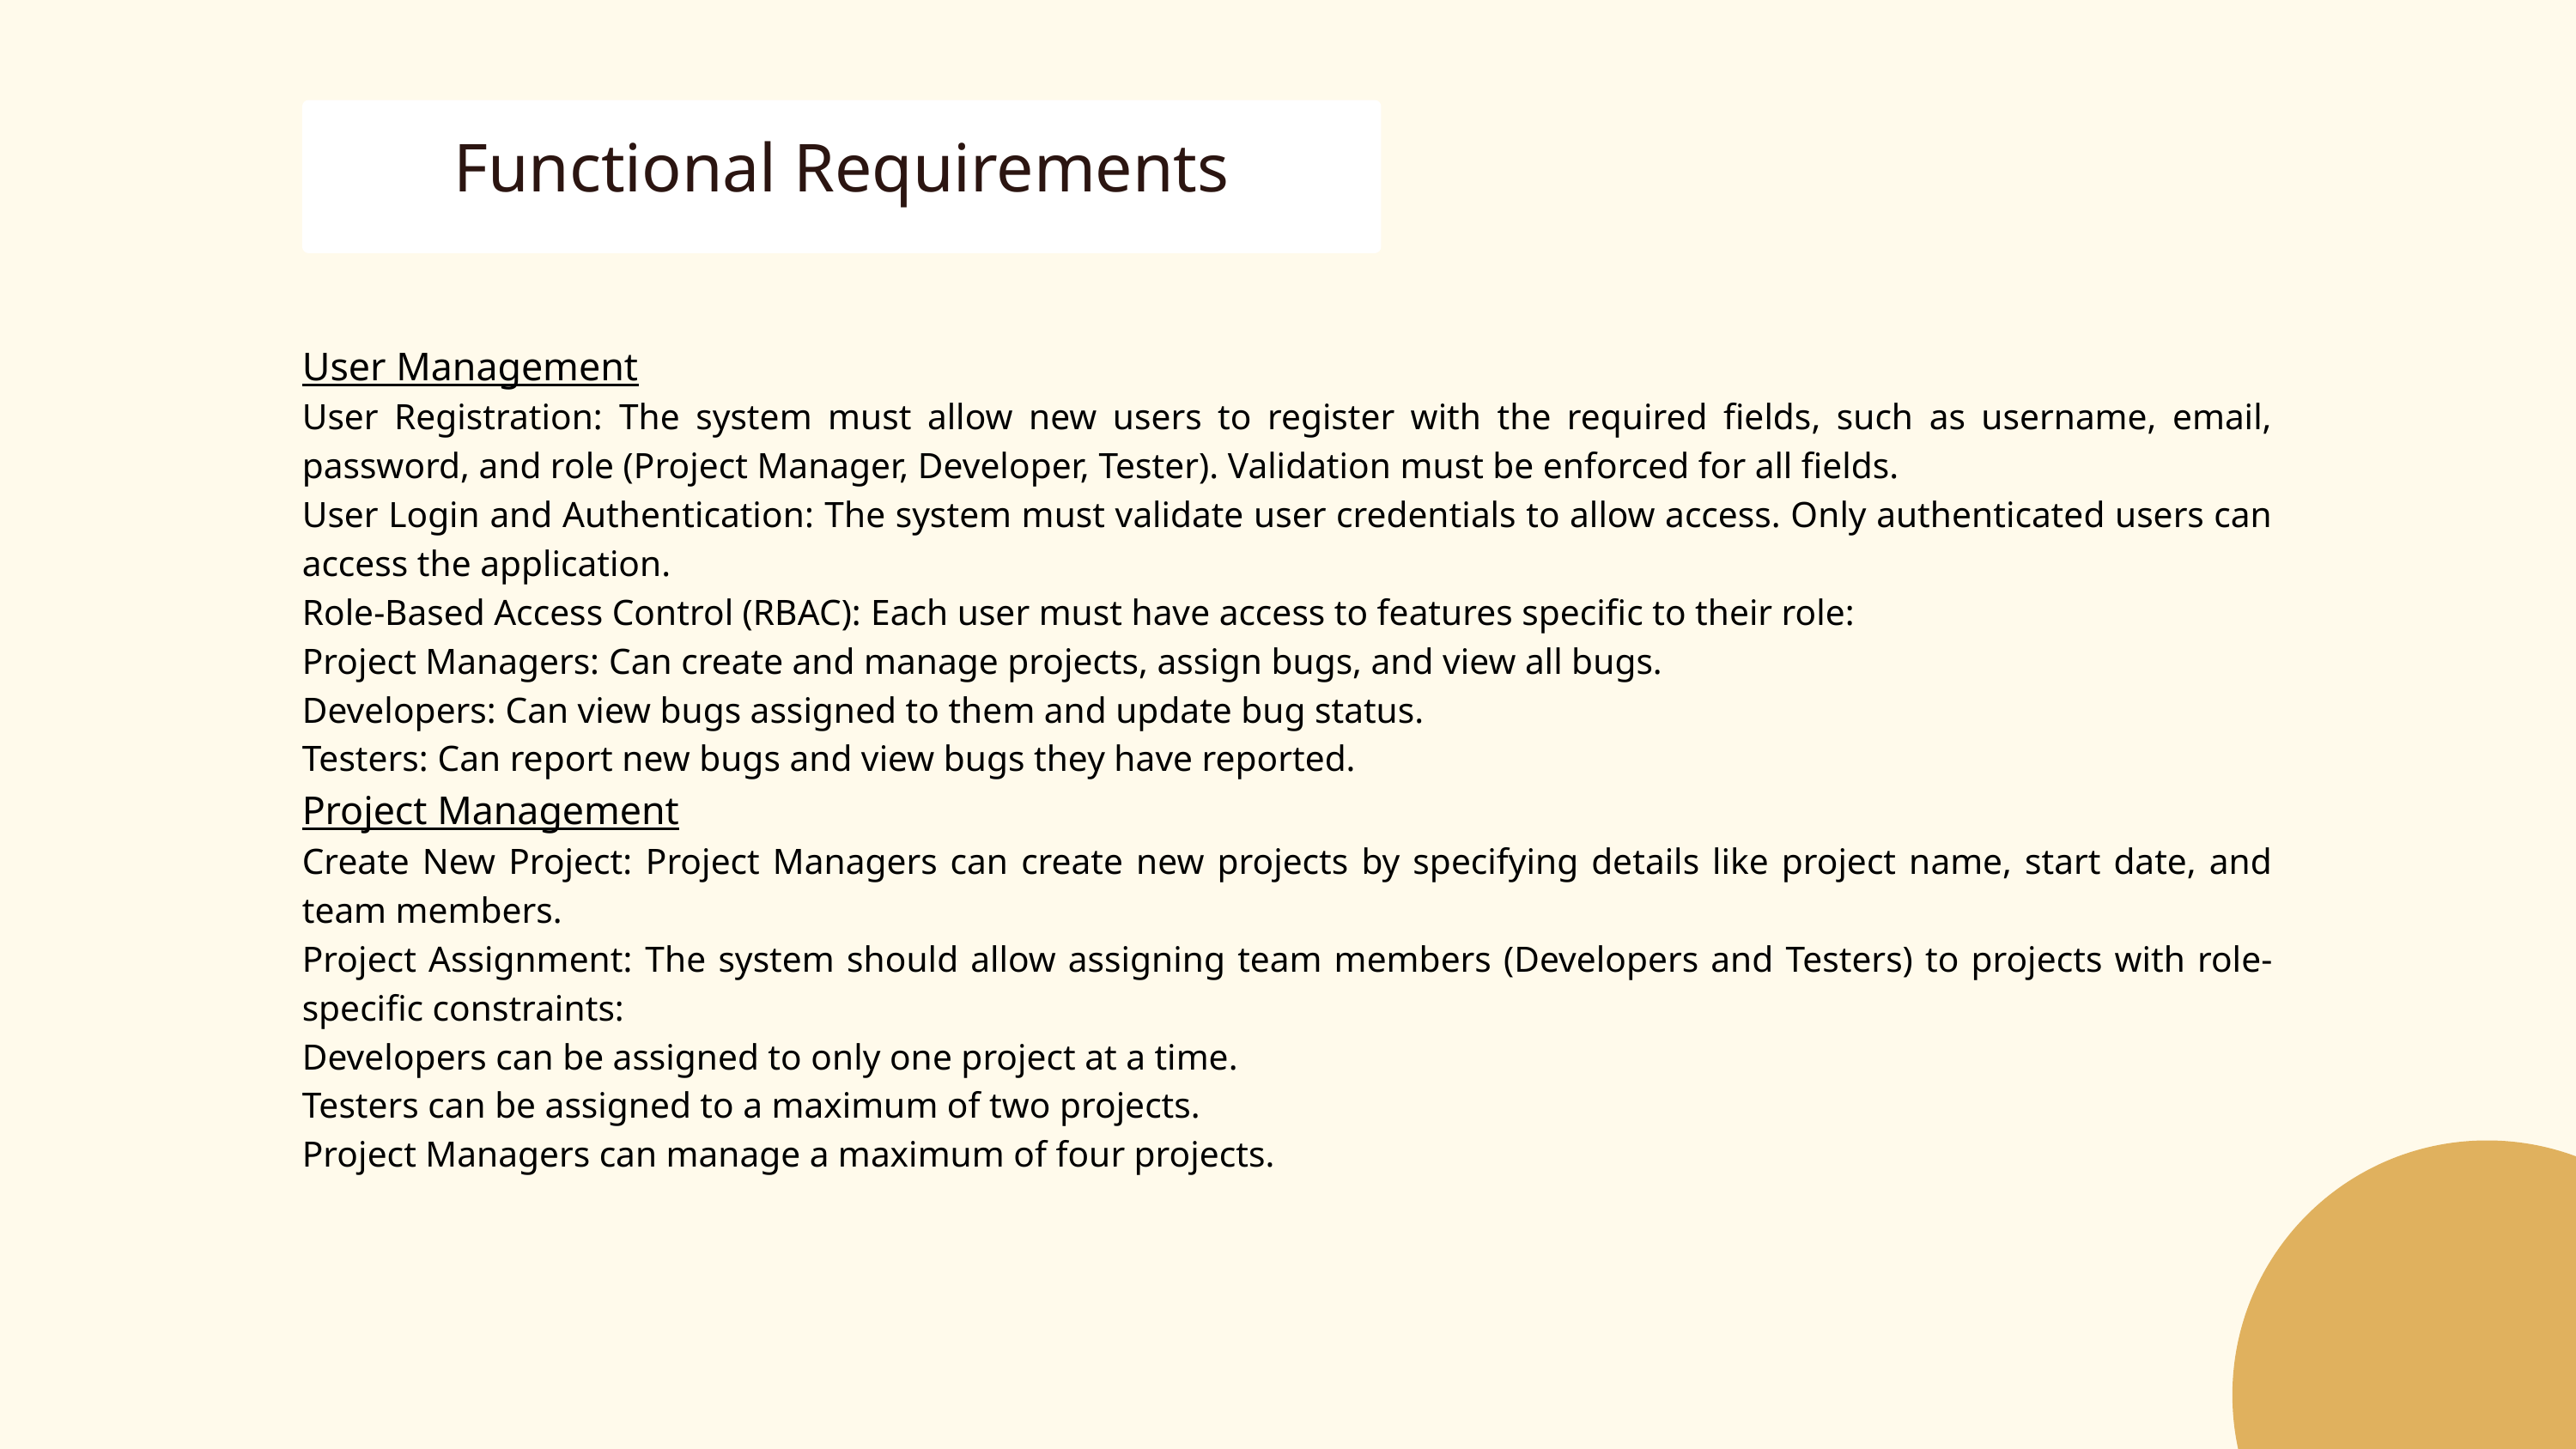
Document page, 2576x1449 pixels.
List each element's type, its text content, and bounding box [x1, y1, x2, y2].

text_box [2232, 1140, 2576, 1449]
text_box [301, 100, 1382, 254]
text_box User Management User Registration: The system must allow new users to register with the required fields, such as username, email, password, and role (Project Manager, Developer, Tester). Validation must be enforced for all fields. User Login and Authentication: The system must validate user credentials to allow access. Only authenticated users can access the application. Role-Based Access Control (RBAC): Each user must have access to features specific to their role: Project Managers: Can create and manage projects, assign bugs, and view all bugs. Developers: Can view bugs assigned to them and update bug status. Testers: Can report new bugs and view bugs they have reported. Project Management Create New Project: Project Managers can create new projects by specifying details like project name, start date, and team members. Project Assignment: The system should allow assigning team members (Developers and Testers) to projects with role-specific constraints: Developers can be assigned to only one project at a time. Testers can be assigned to a maximum of two projects. Project Managers can manage a maximum of four projects. [301, 334, 2275, 1221]
